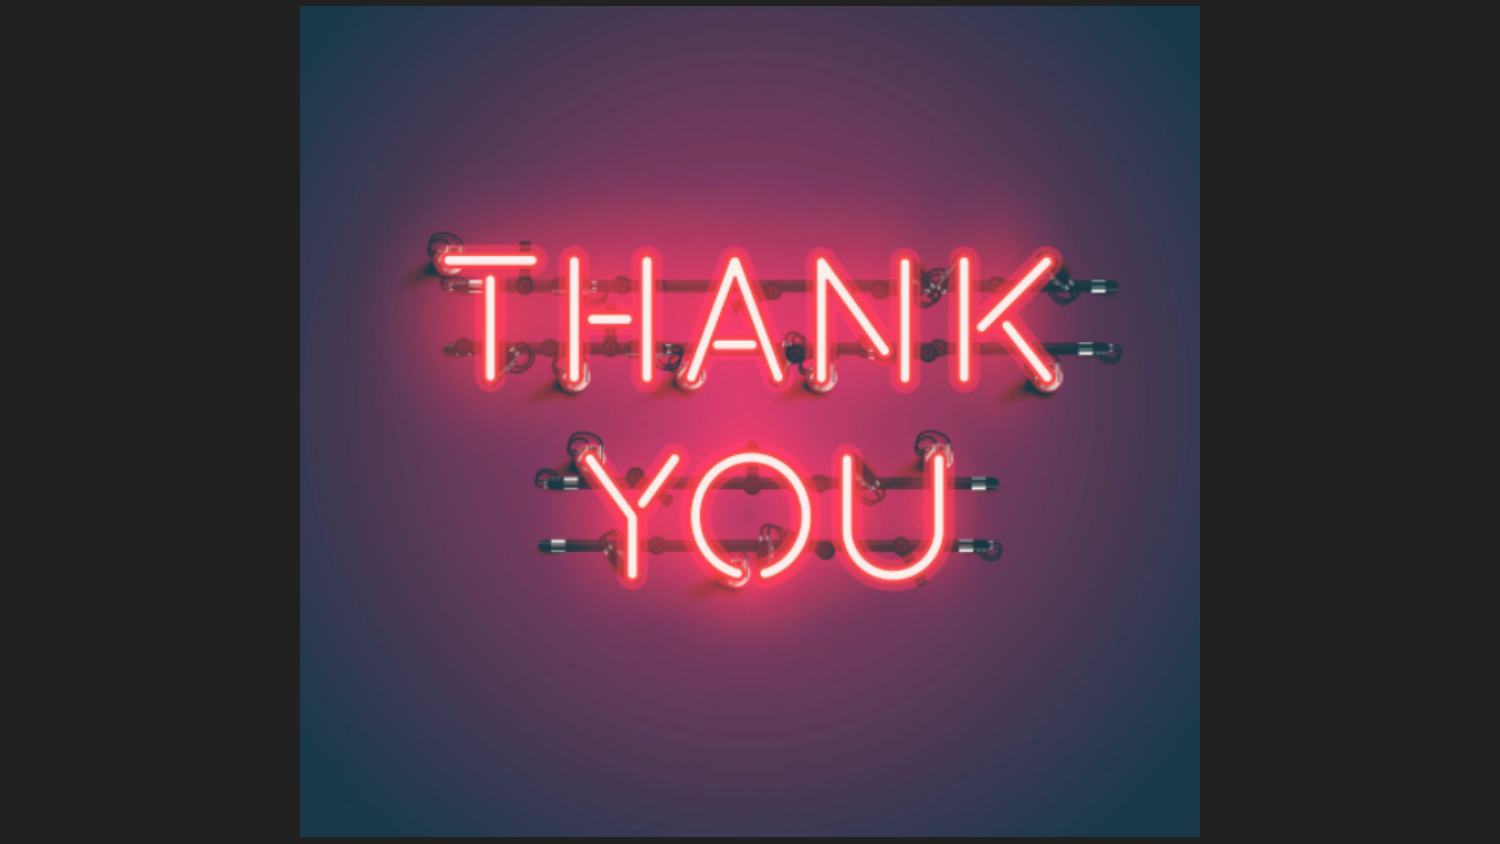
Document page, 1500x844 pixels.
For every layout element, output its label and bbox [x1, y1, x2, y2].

picture [299, 6, 1201, 837]
